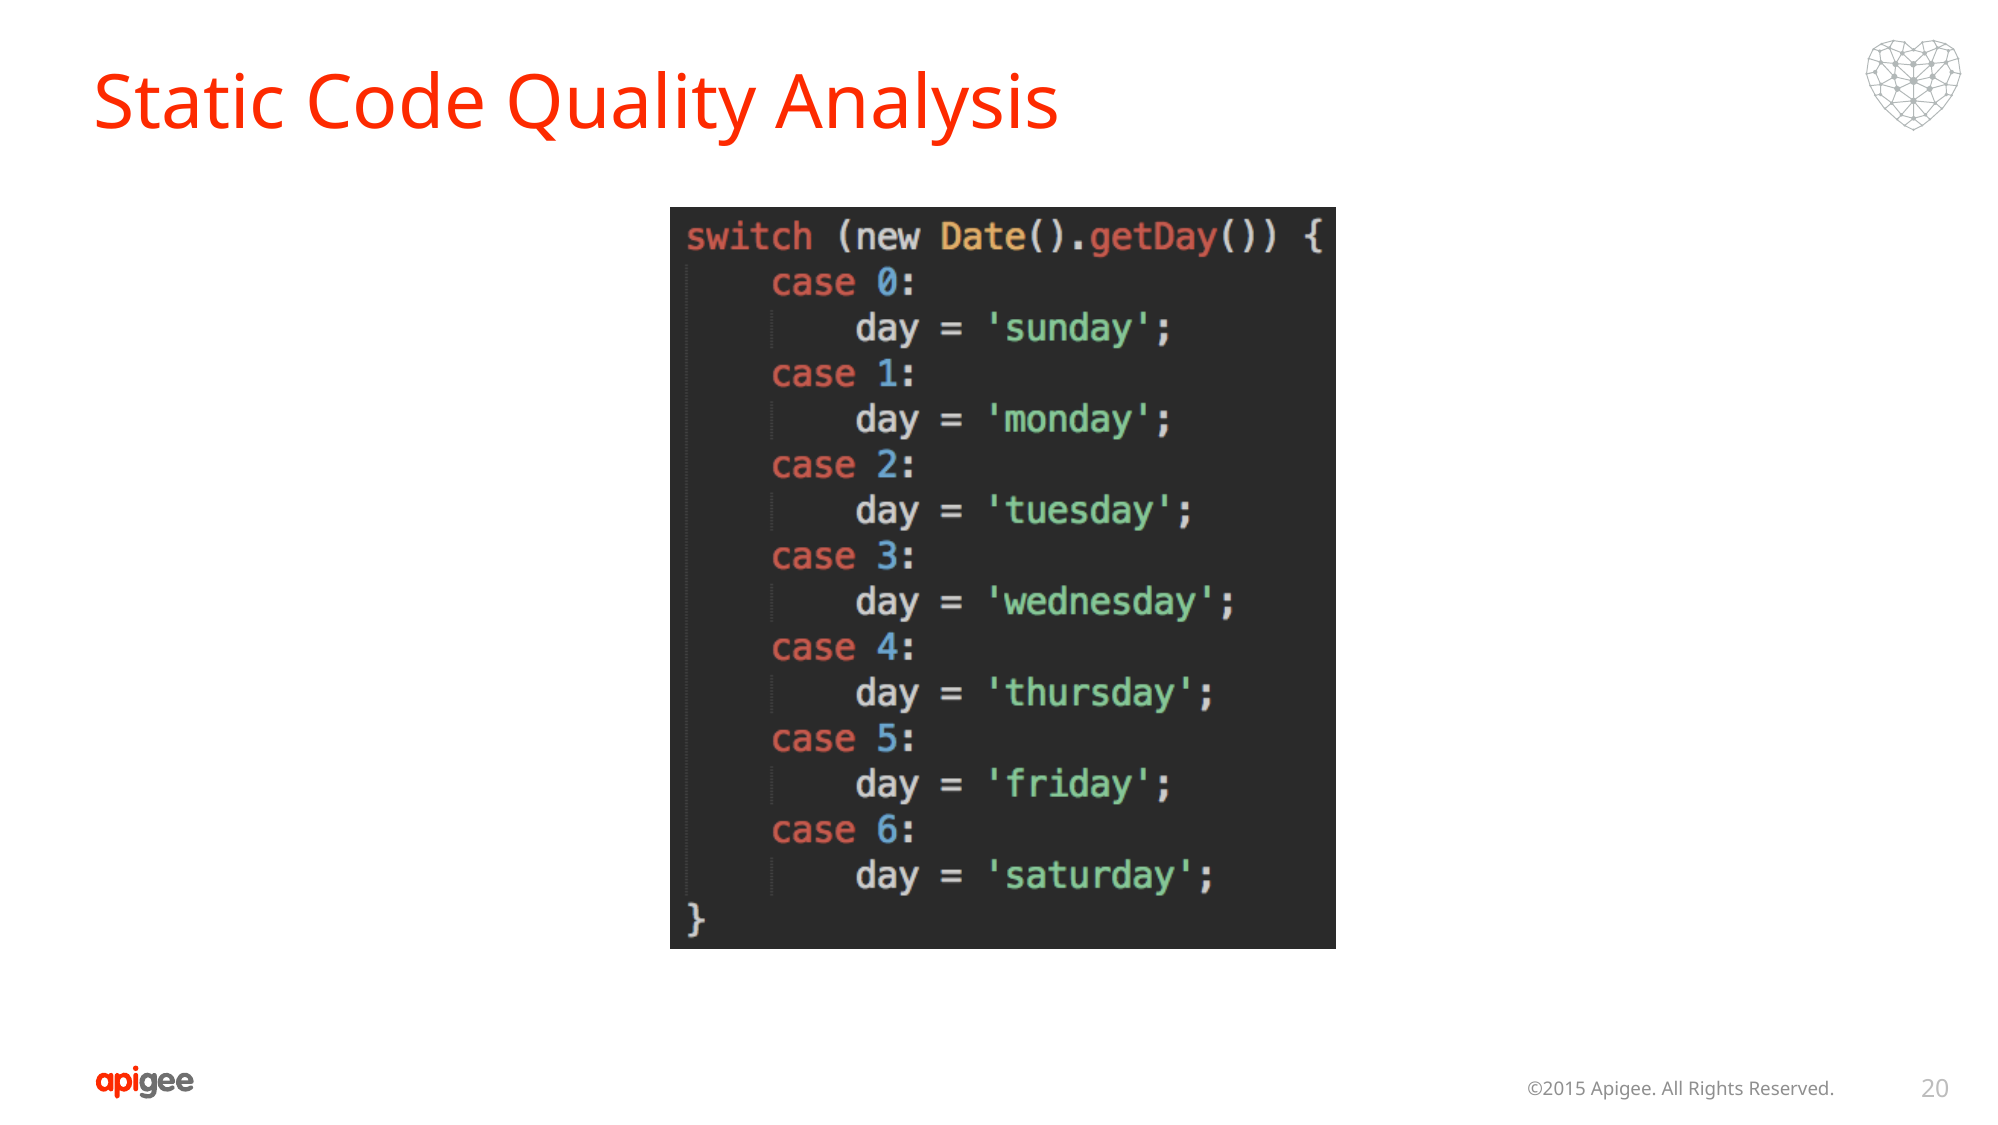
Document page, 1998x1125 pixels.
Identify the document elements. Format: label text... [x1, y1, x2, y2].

text_box [1865, 39, 1962, 132]
footer ©2015 Apigee. All Rights Reserved. [1214, 1059, 1847, 1120]
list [86, 207, 1921, 949]
slide_number 20 [1864, 1059, 1965, 1120]
title Static Code Quality Analysis [78, 43, 1783, 154]
